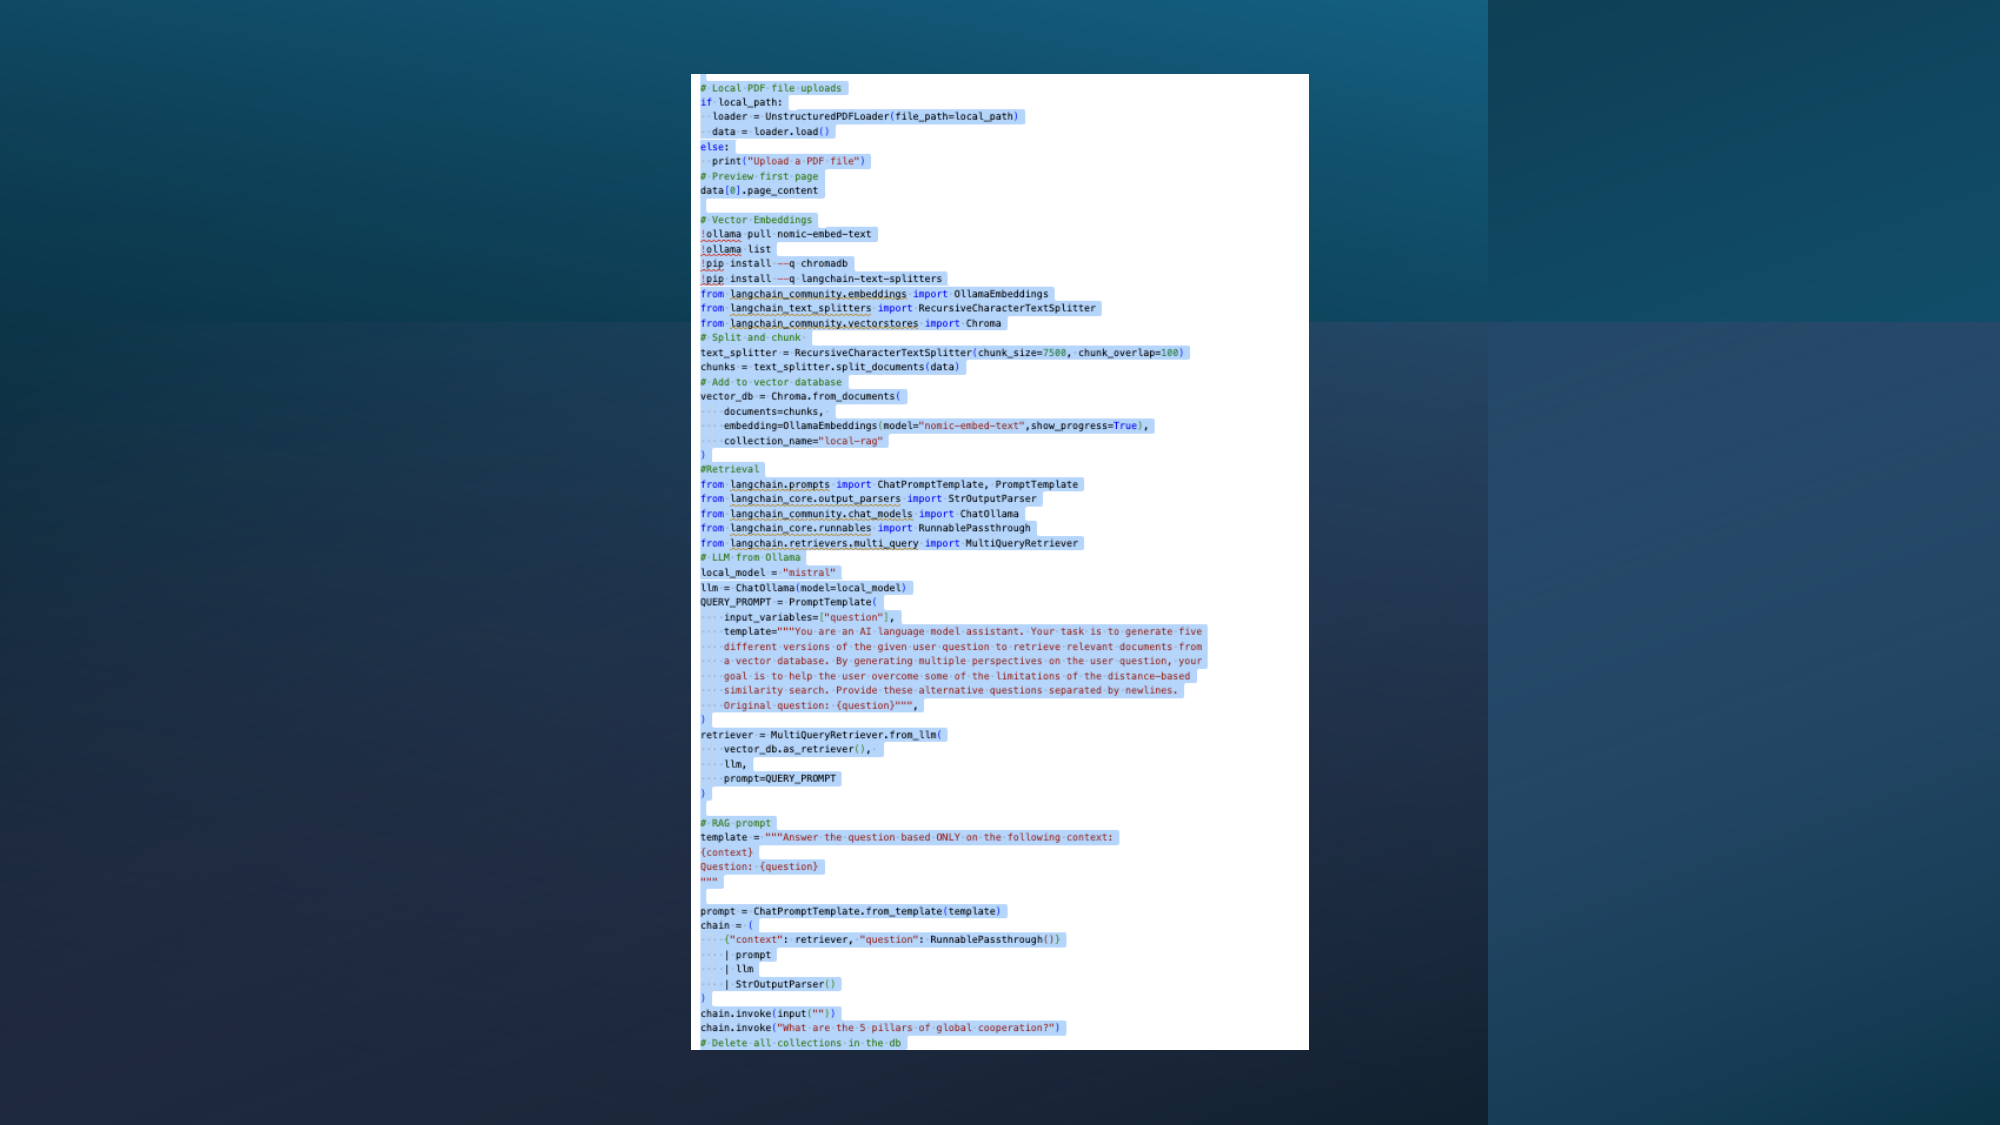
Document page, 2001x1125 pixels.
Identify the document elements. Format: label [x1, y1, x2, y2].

text_box [0, 0, 1489, 321]
text_box [0, 321, 2000, 1125]
text_box [1489, 0, 2000, 321]
picture [691, 74, 1309, 1051]
